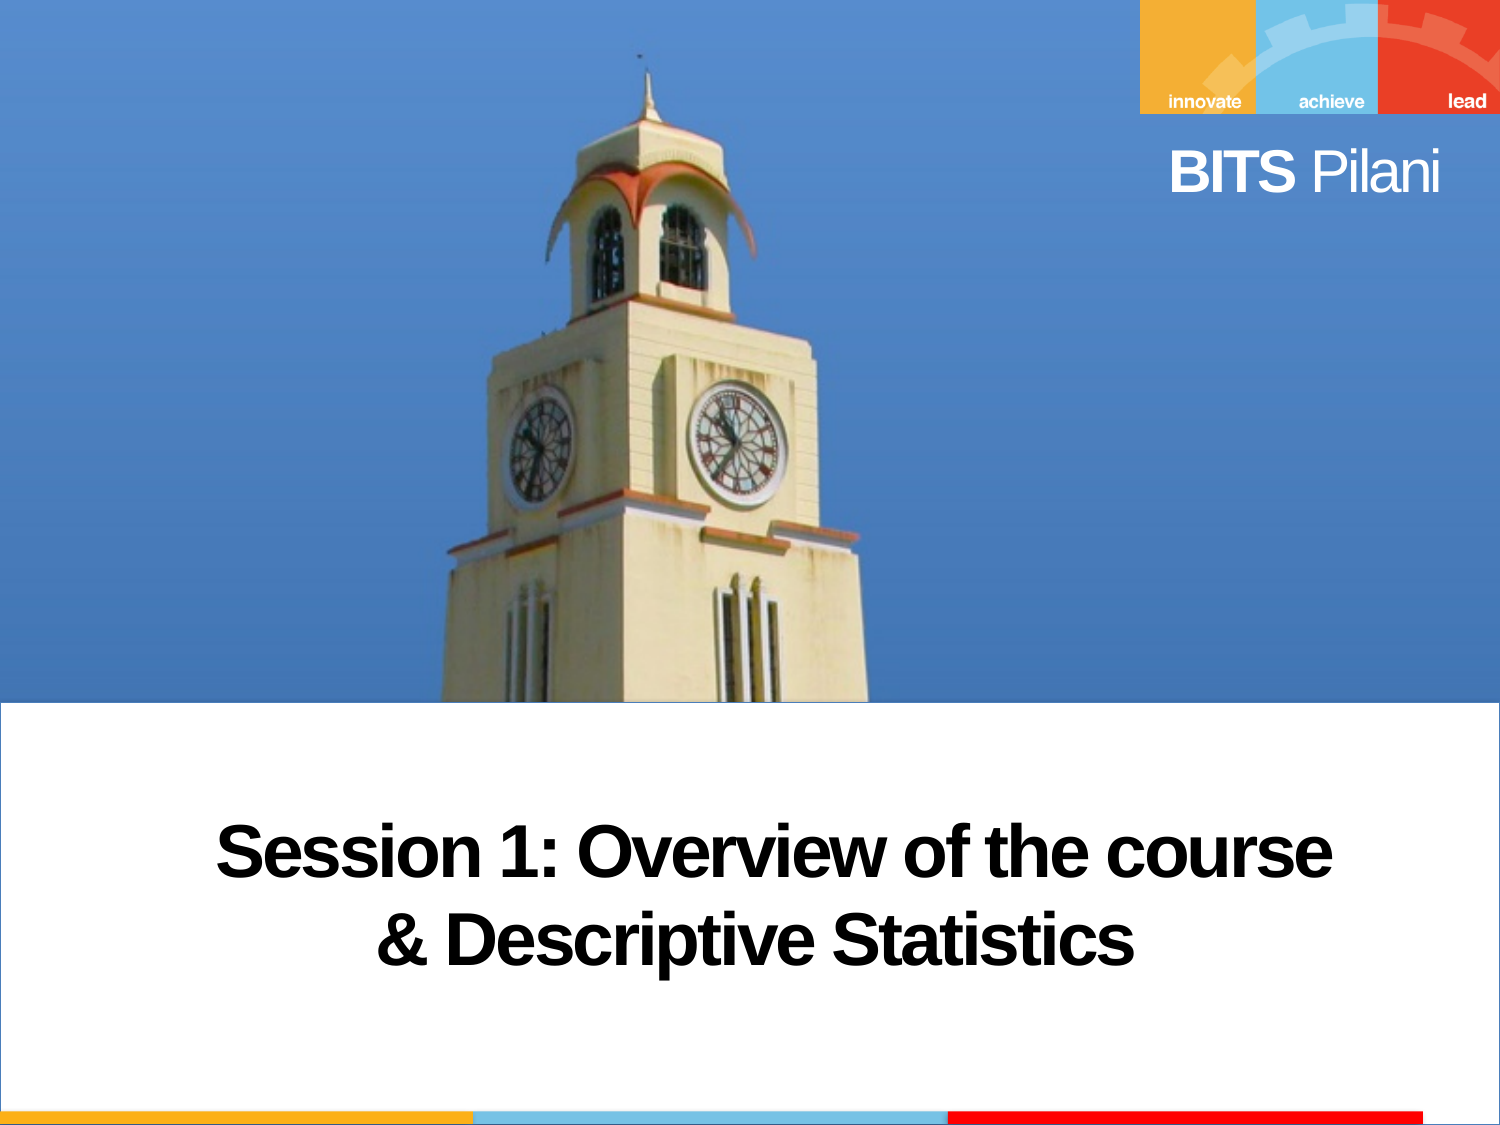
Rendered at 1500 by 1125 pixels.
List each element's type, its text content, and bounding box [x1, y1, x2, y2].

picture [0, 0, 1500, 702]
list Session 1: Overview of the course & Descriptive Statistics [62, 787, 1450, 988]
